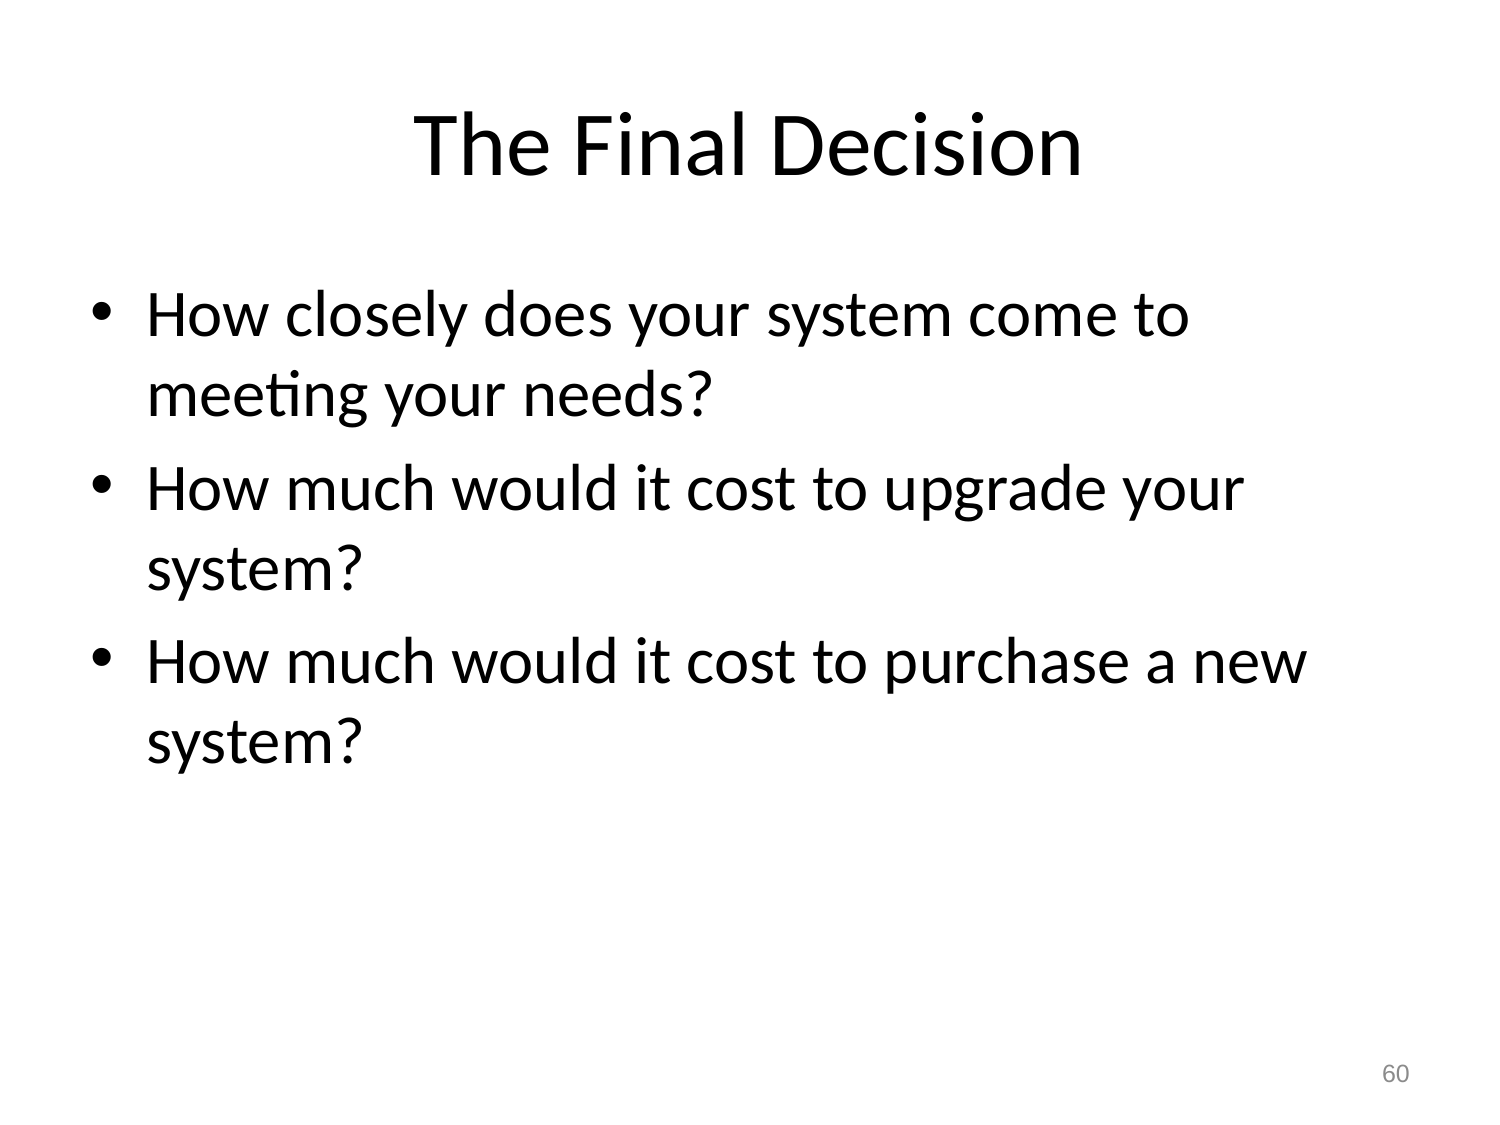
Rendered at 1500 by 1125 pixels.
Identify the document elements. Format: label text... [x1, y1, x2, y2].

list How closely does your system come to meeting your needs? How much would it cost to upgrade your system? How much would it cost to purchase a new system? [75, 262, 1425, 1005]
title The Final Decision [75, 45, 1425, 233]
slide_number 60 [1074, 1042, 1425, 1103]
